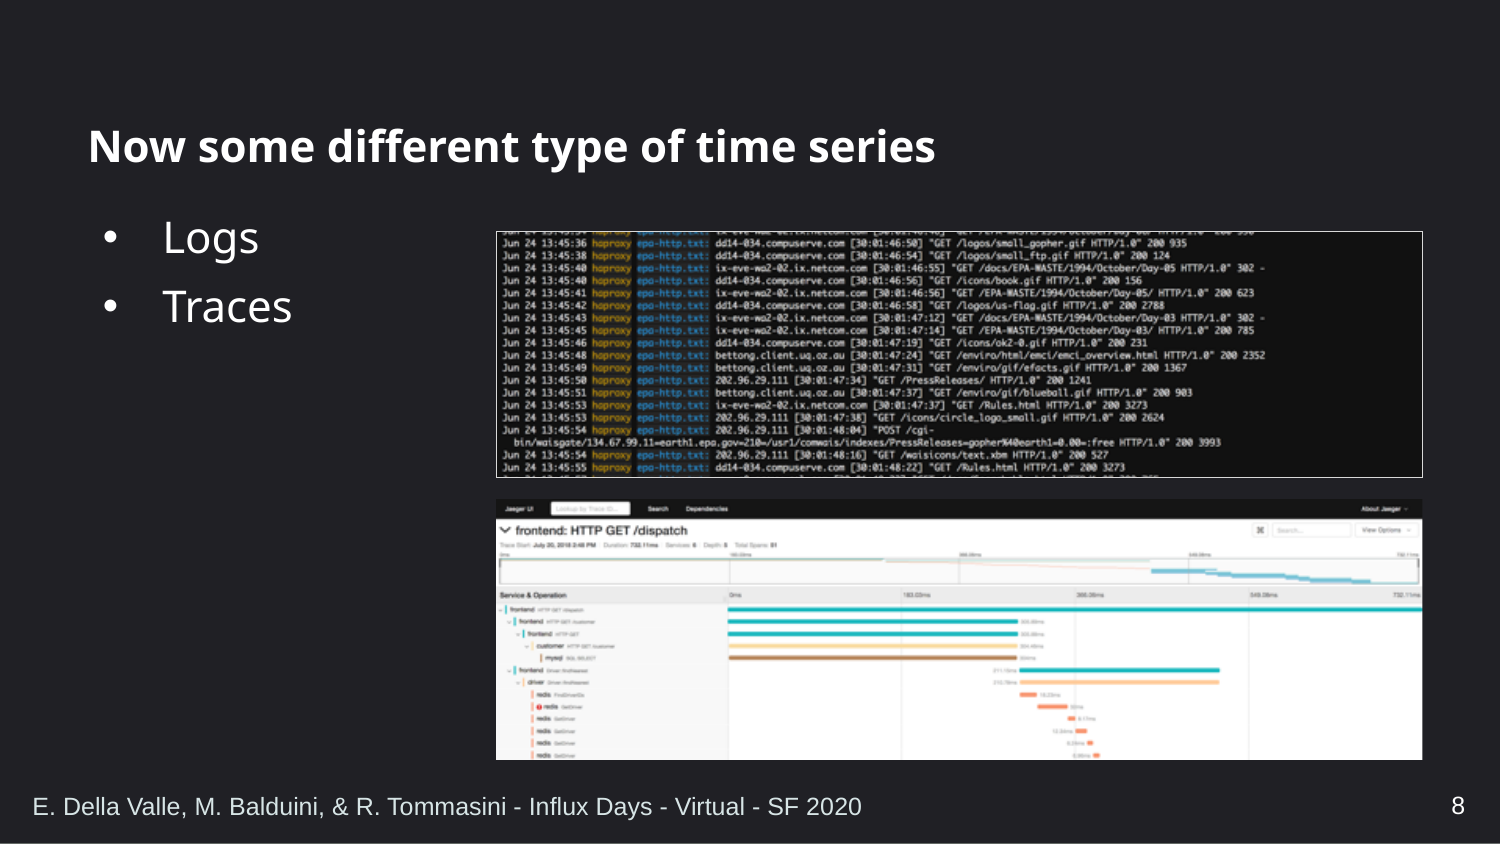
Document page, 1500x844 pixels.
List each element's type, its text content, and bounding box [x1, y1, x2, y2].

picture [495, 499, 1423, 760]
list Logs Traces [76, 204, 1423, 761]
picture [495, 230, 1423, 478]
footer E. Della Valle, M. Balduini, & R. Tommasini - Influx Days - Virtual - SF 2020 [17, 783, 1135, 828]
title Now some different type of time series [76, 99, 1423, 196]
slide_number 8 [1142, 782, 1481, 828]
